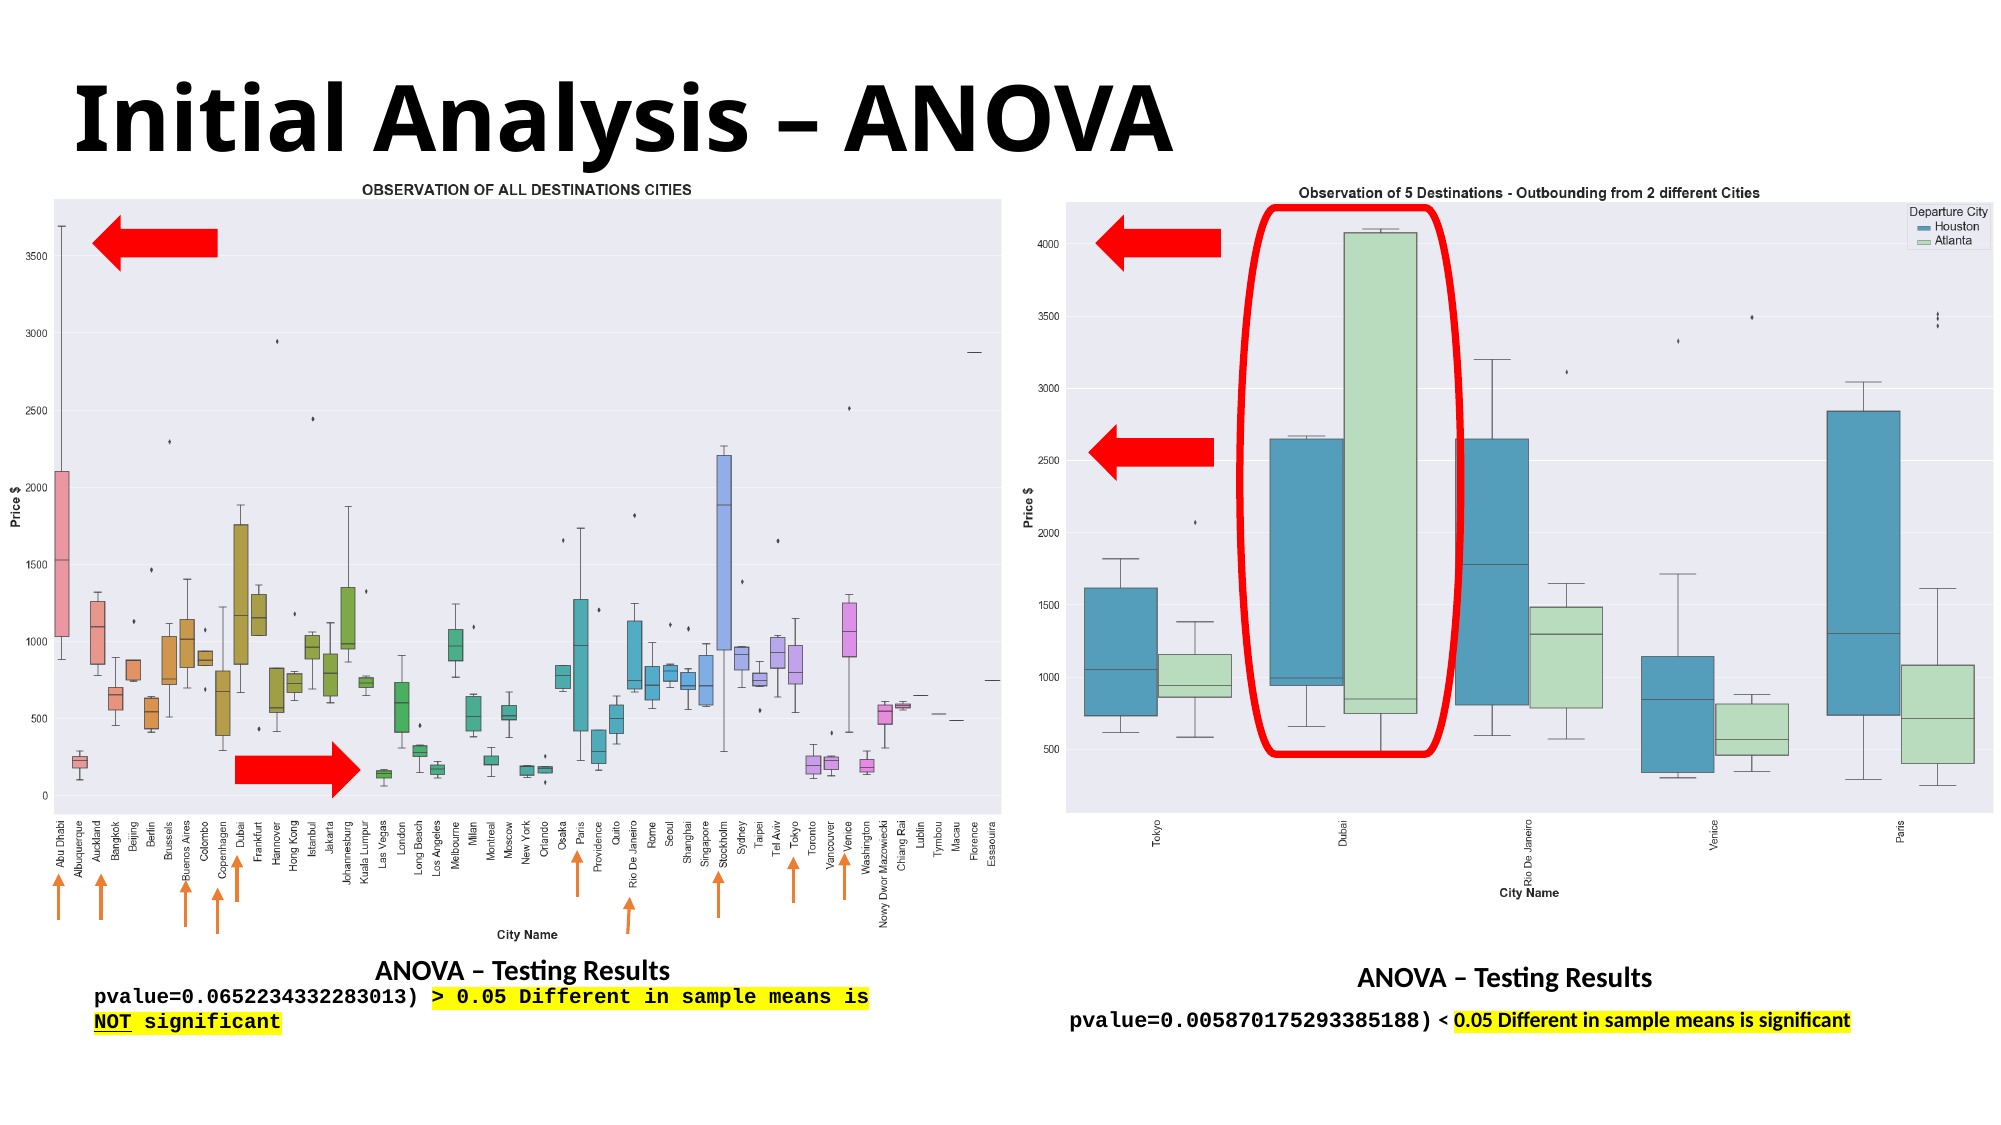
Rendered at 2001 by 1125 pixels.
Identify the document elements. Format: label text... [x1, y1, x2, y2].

text_box ANOVA – Testing Results [1150, 951, 1860, 1002]
text_box pvalue=0.0652234332283013) > 0.05 Different in sample means is NOT significant [94, 983, 910, 1123]
text_box pvalue=0.005870175293385188) < 0.05 Different in sample means is significant [1069, 1005, 1937, 1033]
text_box ANOVA – Testing Results [168, 945, 878, 983]
title Initial Analysis – ANOVA [59, 12, 1817, 231]
picture [1020, 183, 2000, 903]
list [7, 180, 1008, 945]
